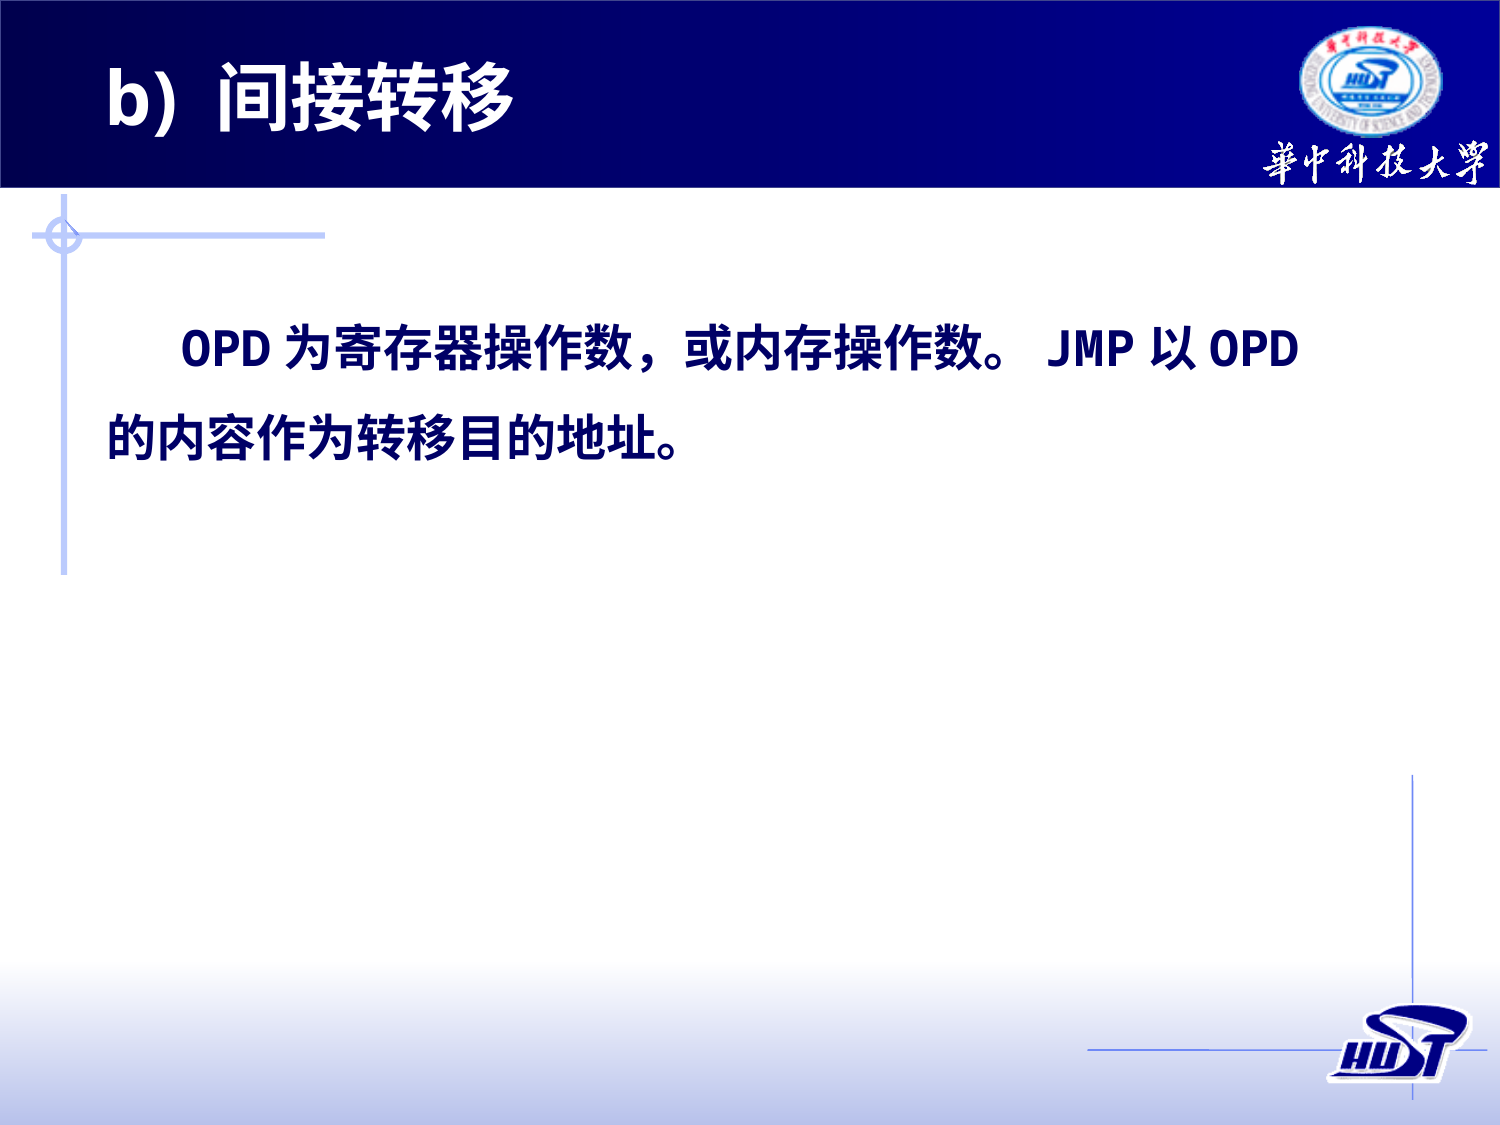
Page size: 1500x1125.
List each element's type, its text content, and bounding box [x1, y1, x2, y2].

picture [1299, 26, 1443, 138]
text_box b) 间接转移 [89, 42, 1308, 148]
text_box OPD为寄存器操作数，或内存操作数。JMP以OPD的内容作为转移目的地址。 [29, 278, 1351, 853]
picture [1262, 140, 1488, 185]
